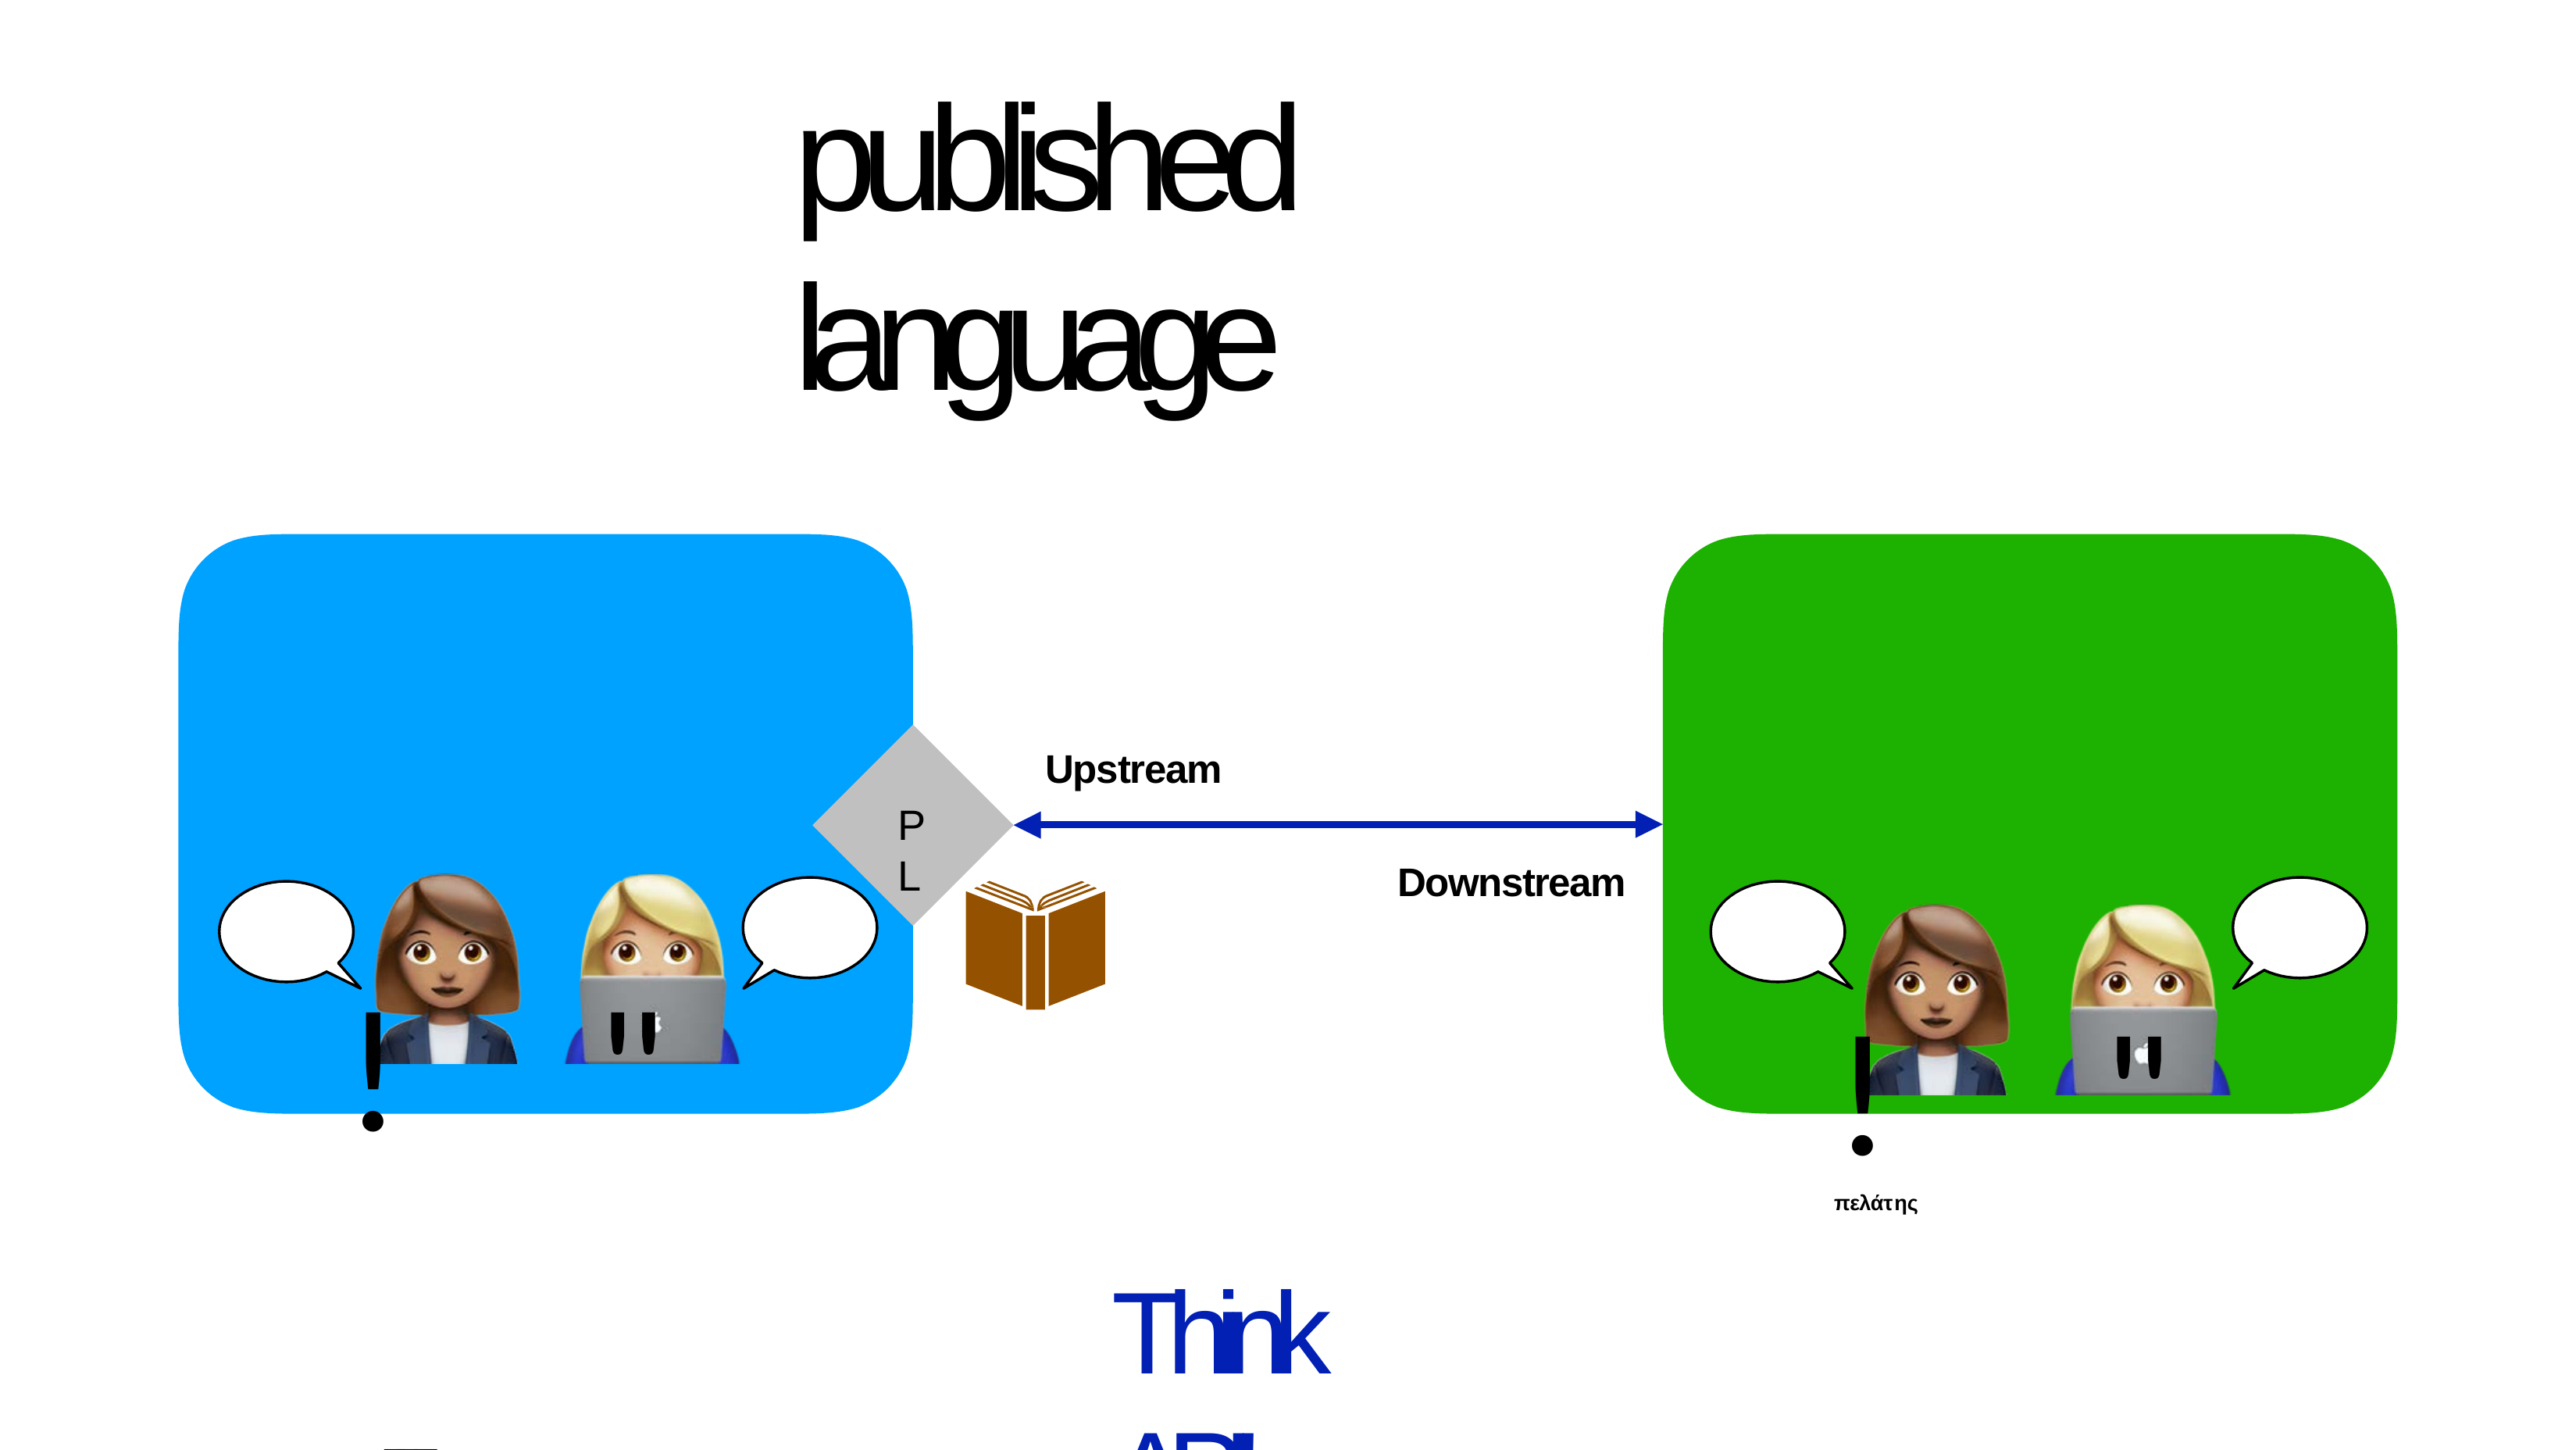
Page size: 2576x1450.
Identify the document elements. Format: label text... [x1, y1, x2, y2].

text_box [2344, 889, 2367, 966]
text_box Think API! [1110, 1255, 1466, 1450]
text_box [1048, 891, 1105, 1006]
text_box PL [896, 795, 930, 899]
text_box [1026, 916, 1045, 1010]
text_box [965, 891, 1022, 1006]
text_box [1635, 810, 1663, 838]
text_box [178, 534, 913, 1114]
text_box [1662, 534, 2398, 1114]
text_box [1711, 881, 1832, 982]
text_box [219, 881, 361, 989]
text_box !" ग्राहक [343, 734, 843, 1450]
text_box [843, 884, 877, 972]
text_box [974, 880, 1034, 912]
text_box Downstream [1396, 854, 1628, 905]
text_box !"πελάτης [1832, 734, 2344, 1216]
text_box Upstream [1044, 741, 1224, 792]
title published language [792, 59, 1783, 421]
text_box [812, 724, 1014, 927]
text_box [1014, 811, 1041, 839]
text_box [1036, 880, 1097, 912]
